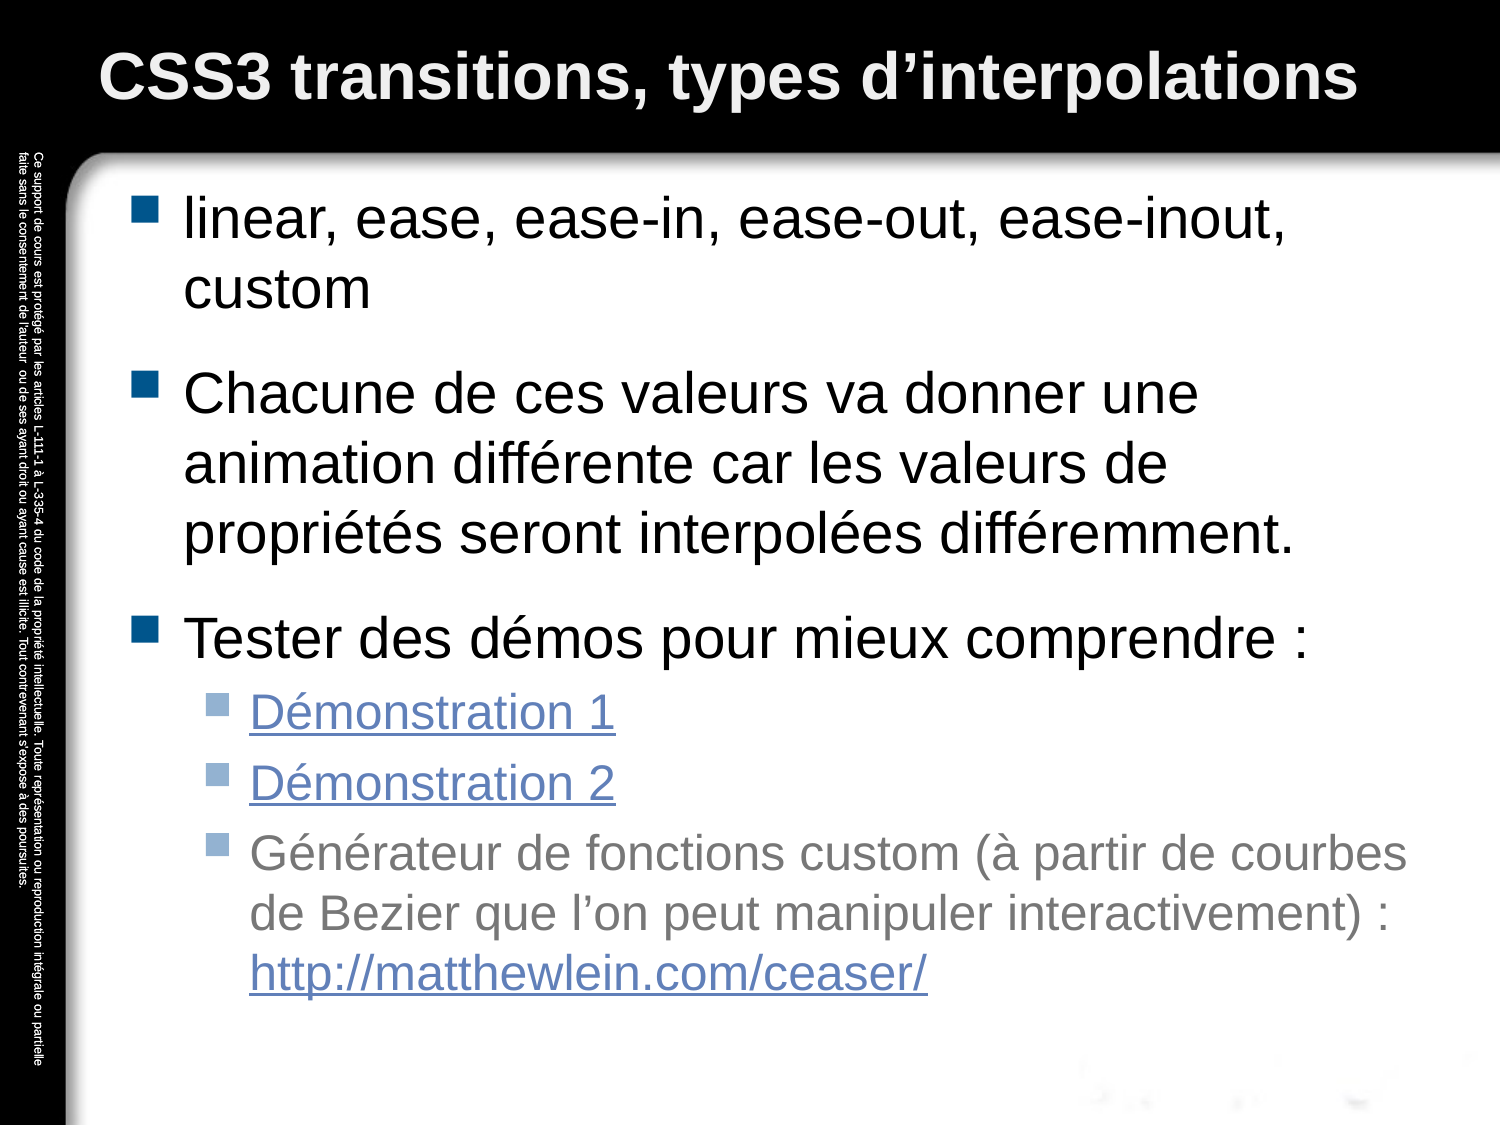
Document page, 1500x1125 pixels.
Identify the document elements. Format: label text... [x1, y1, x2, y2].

picture [0, 0, 1500, 1125]
title CSS3 transitions, types d’interpolations [83, 28, 1472, 117]
list linear, ease, ease-in, ease-out, ease-inout, custom Chacune de ces valeurs va donner une animation différente car les valeurs de propriétés seront interpolées différemment. Tester des démos pour mieux comprendre : Démonstration 1 Démonstration 2 Générateur de fonctions custom (à partir de courbes de Bezier que l’on peut manipuler interactivement) : http://matthewlein.com/ceaser/ [112, 172, 1426, 1095]
